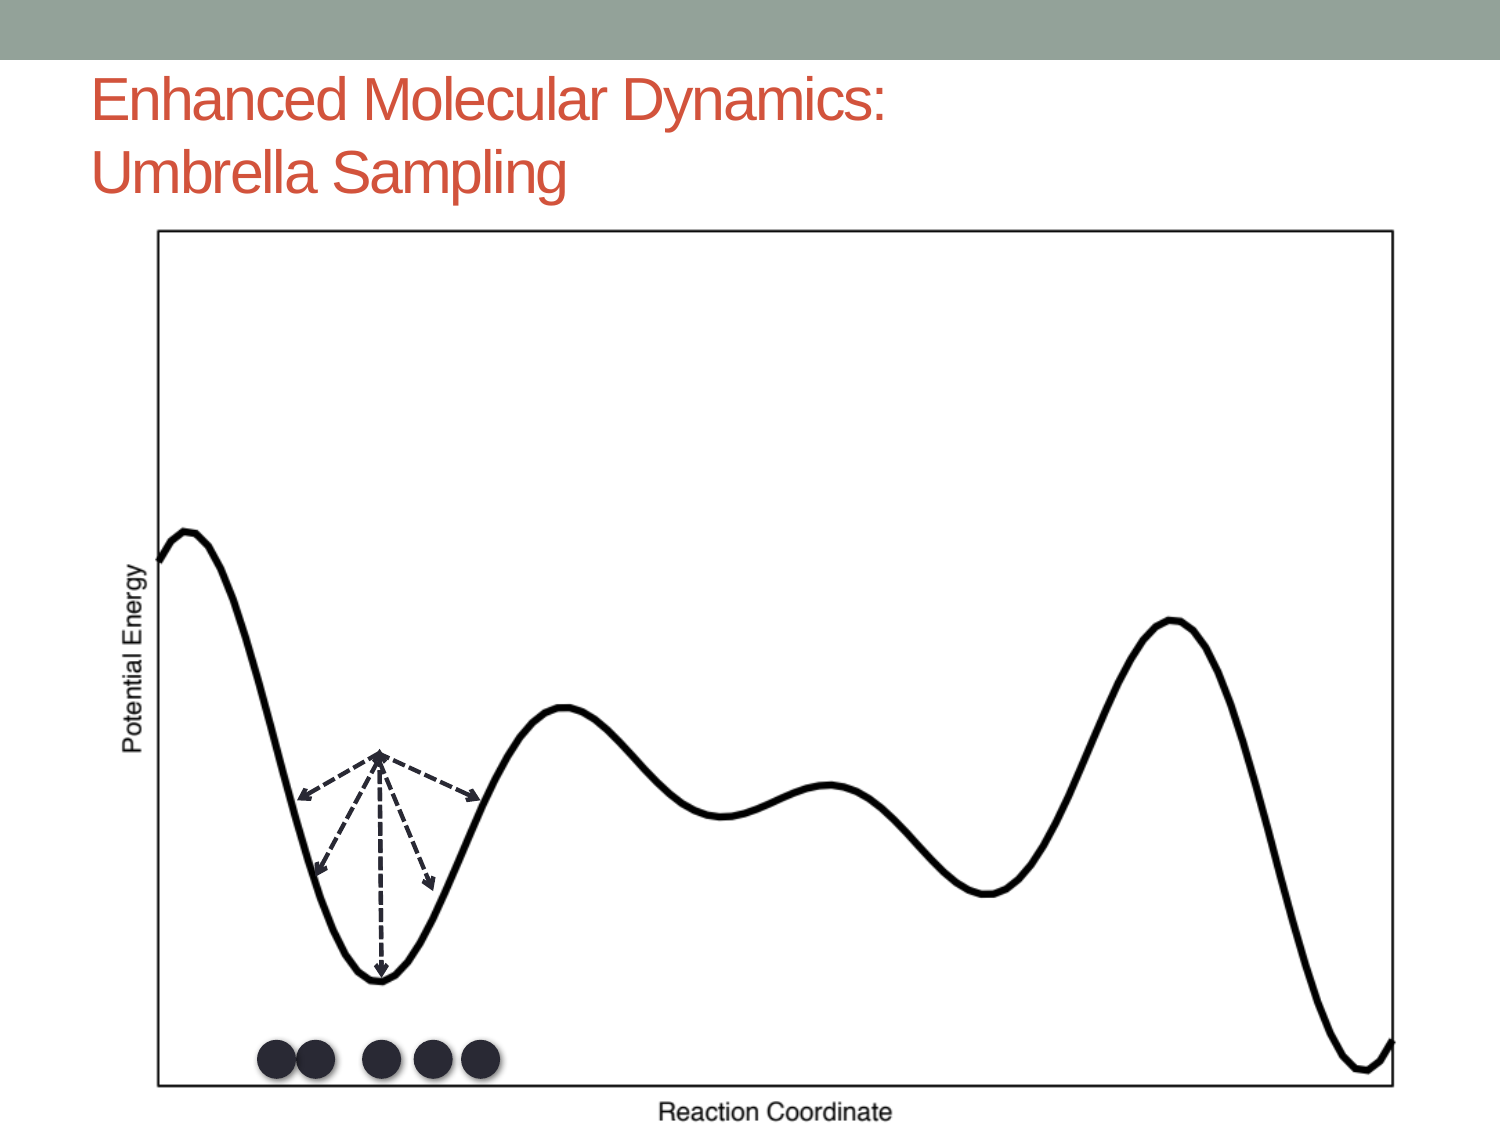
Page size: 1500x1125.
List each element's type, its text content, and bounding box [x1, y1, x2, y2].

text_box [256, 1039, 501, 1080]
title Enhanced Molecular Dynamics: Umbrella Sampling [75, 51, 1425, 105]
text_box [387, 752, 481, 979]
picture [20, 108, 1477, 1125]
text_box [296, 752, 378, 979]
